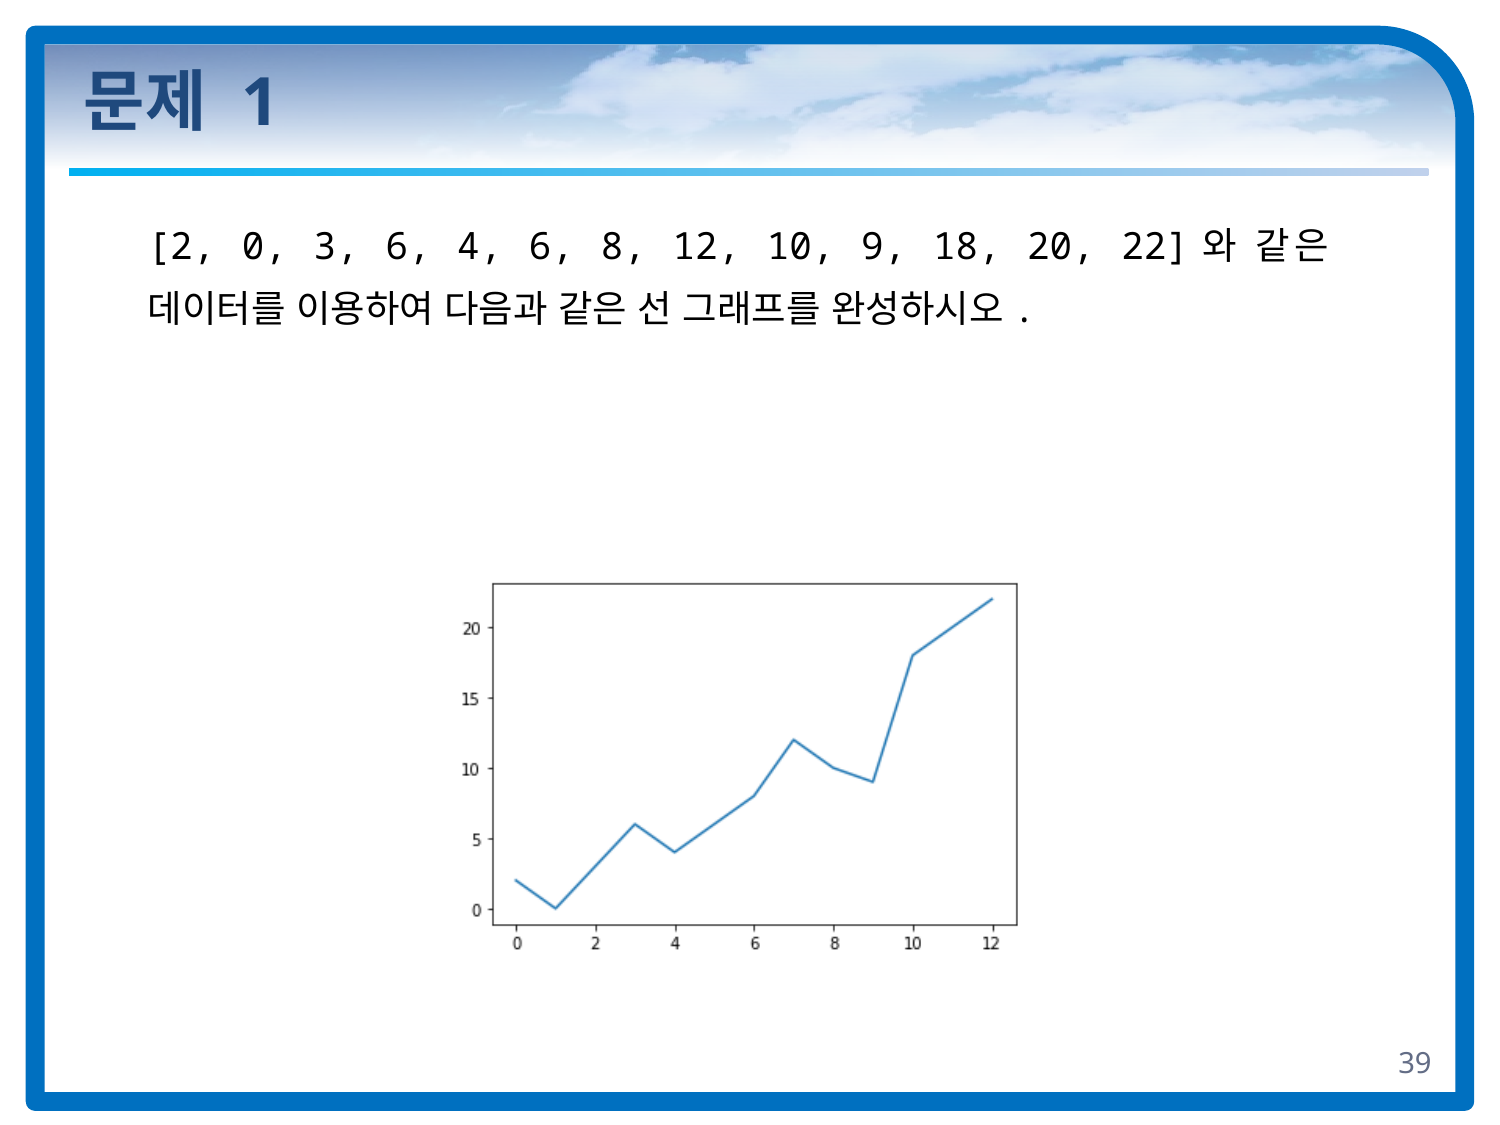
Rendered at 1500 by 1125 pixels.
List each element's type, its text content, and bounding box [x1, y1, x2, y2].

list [444, 574, 1044, 959]
text_box [2, 0, 3, 6, 4, 6, 8, 12, 10, 9, 18, 20, 22]와 같은 데이터를 이용하여 다음과 같은 선 그래프를 완성하시오. [112, 196, 1344, 337]
title 문제 1 [68, 35, 1419, 163]
slide_number 39 [1344, 1029, 1487, 1100]
